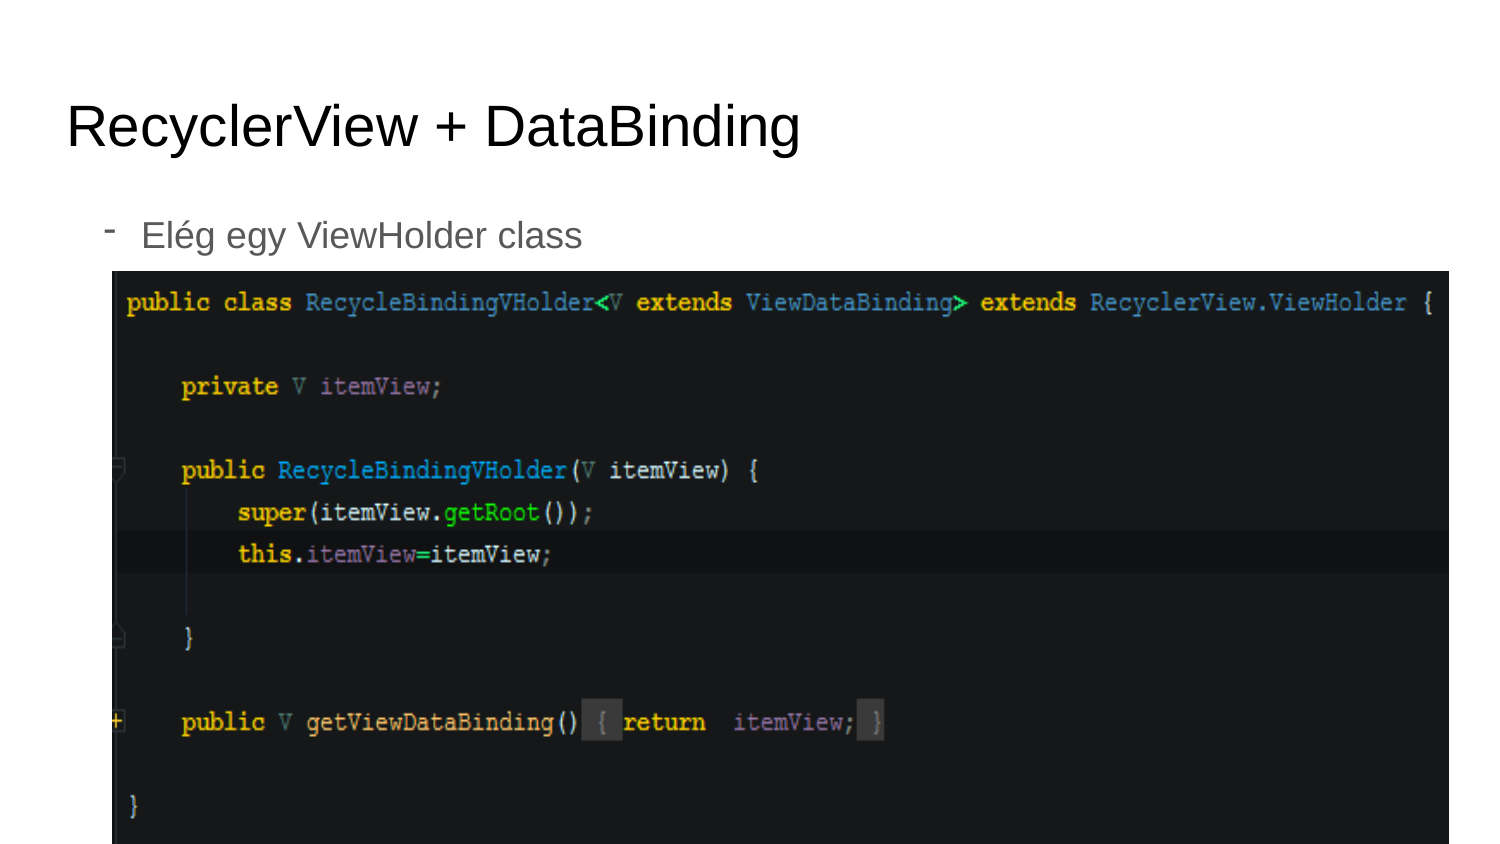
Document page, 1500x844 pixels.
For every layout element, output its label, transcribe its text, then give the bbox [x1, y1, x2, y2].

picture [112, 271, 1450, 844]
title RecyclerView + DataBinding [51, 72, 1449, 167]
list Elég egy ViewHolder class [51, 189, 1449, 647]
